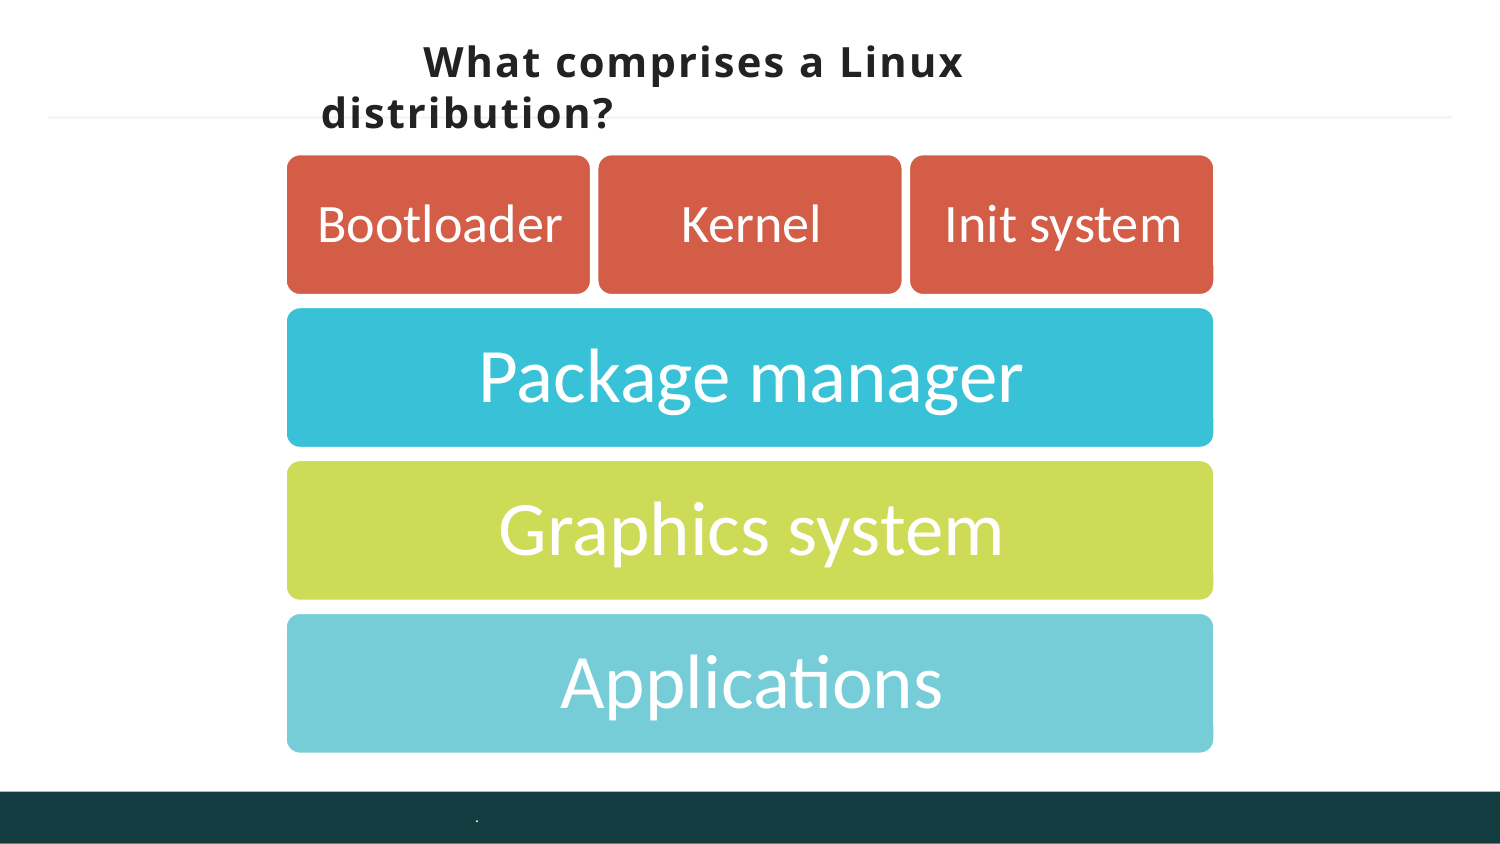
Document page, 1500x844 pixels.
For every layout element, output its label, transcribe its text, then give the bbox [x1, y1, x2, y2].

title What comprises a Linux distribution? [320, 65, 1108, 108]
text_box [285, 154, 1215, 754]
